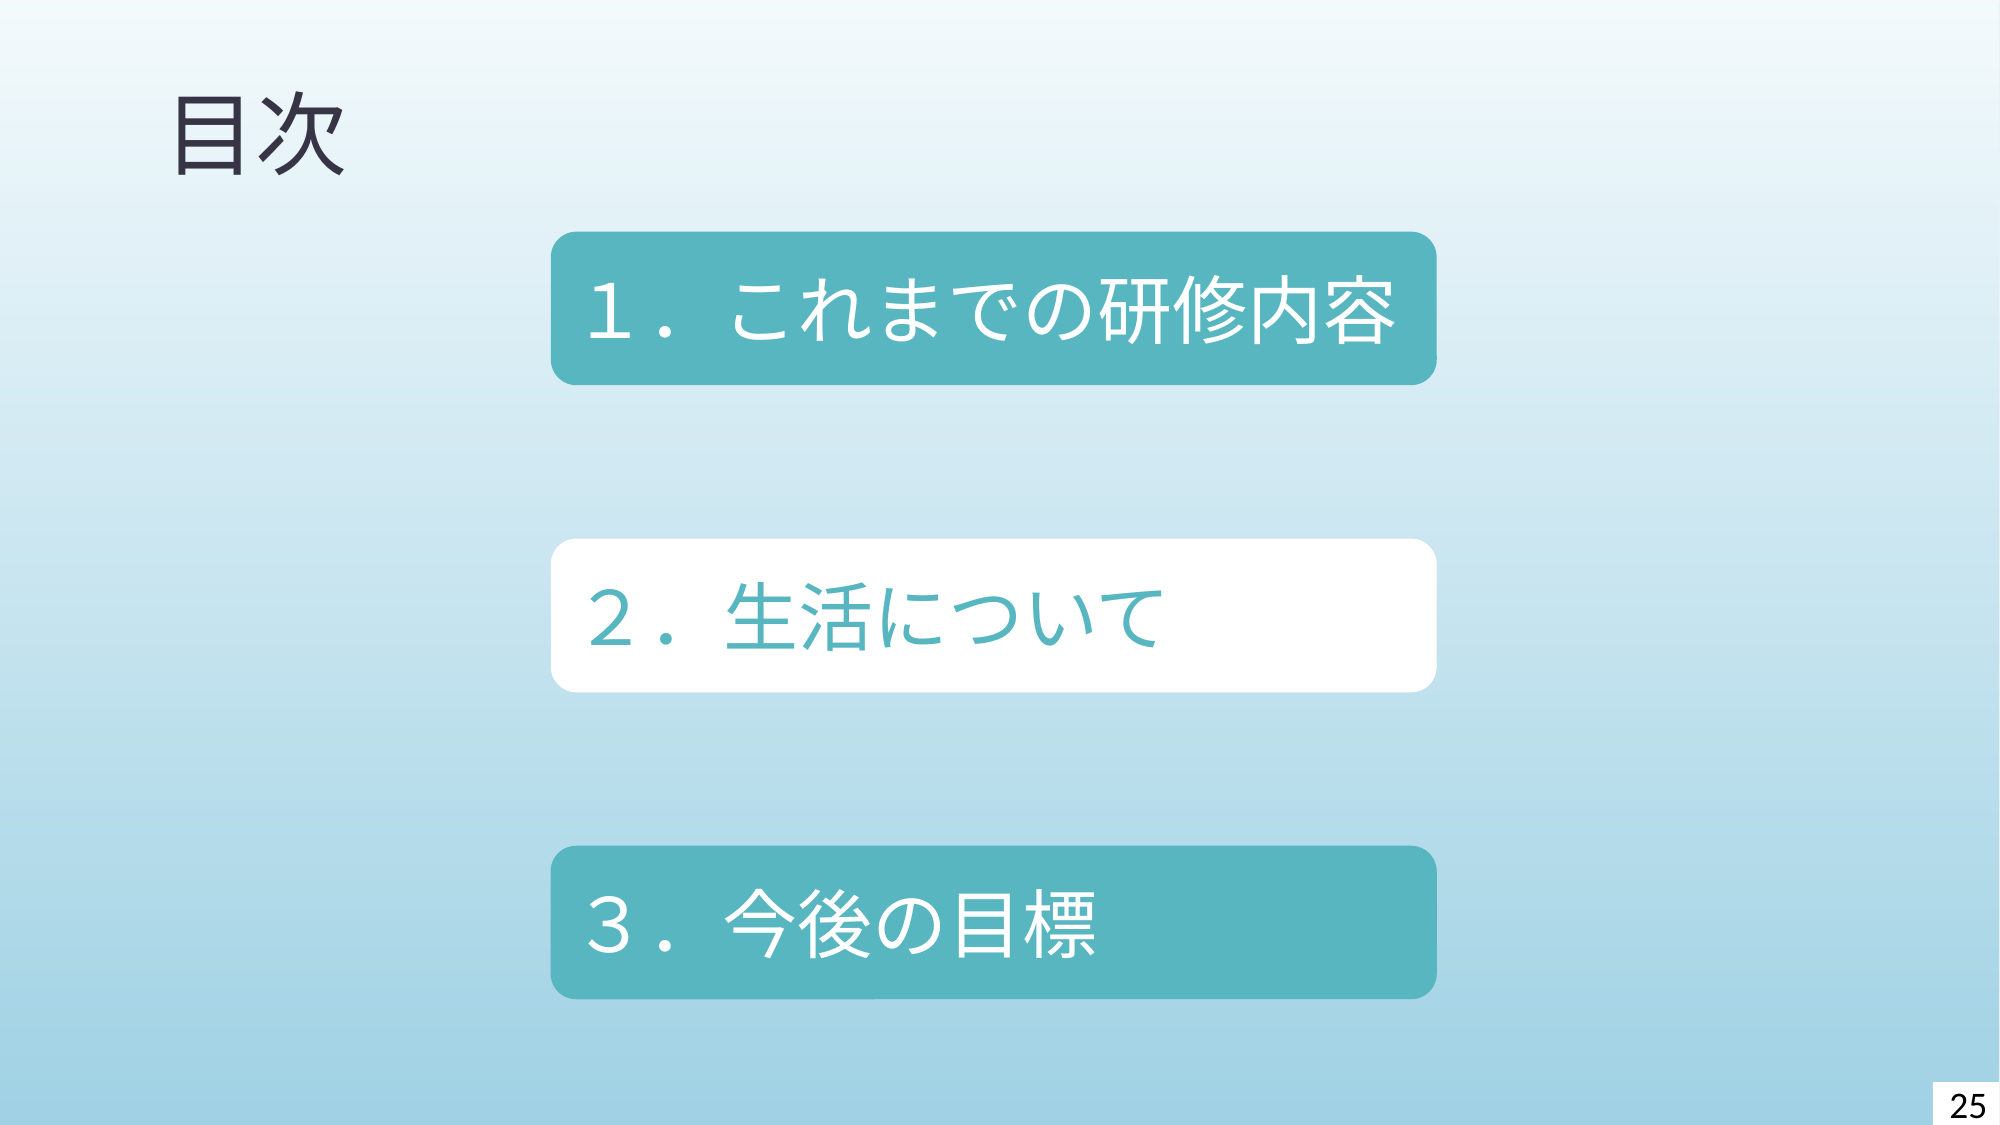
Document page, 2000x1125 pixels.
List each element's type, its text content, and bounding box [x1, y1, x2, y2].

title 目次 [149, 78, 398, 195]
list [149, 692, 1414, 1024]
text_box 25 [1931, 1081, 2000, 1125]
text_box ３．今後の目標 [549, 844, 1439, 1001]
text_box １．これまでの研修内容 [549, 230, 1439, 387]
text_box ２．生活について [549, 537, 1439, 694]
